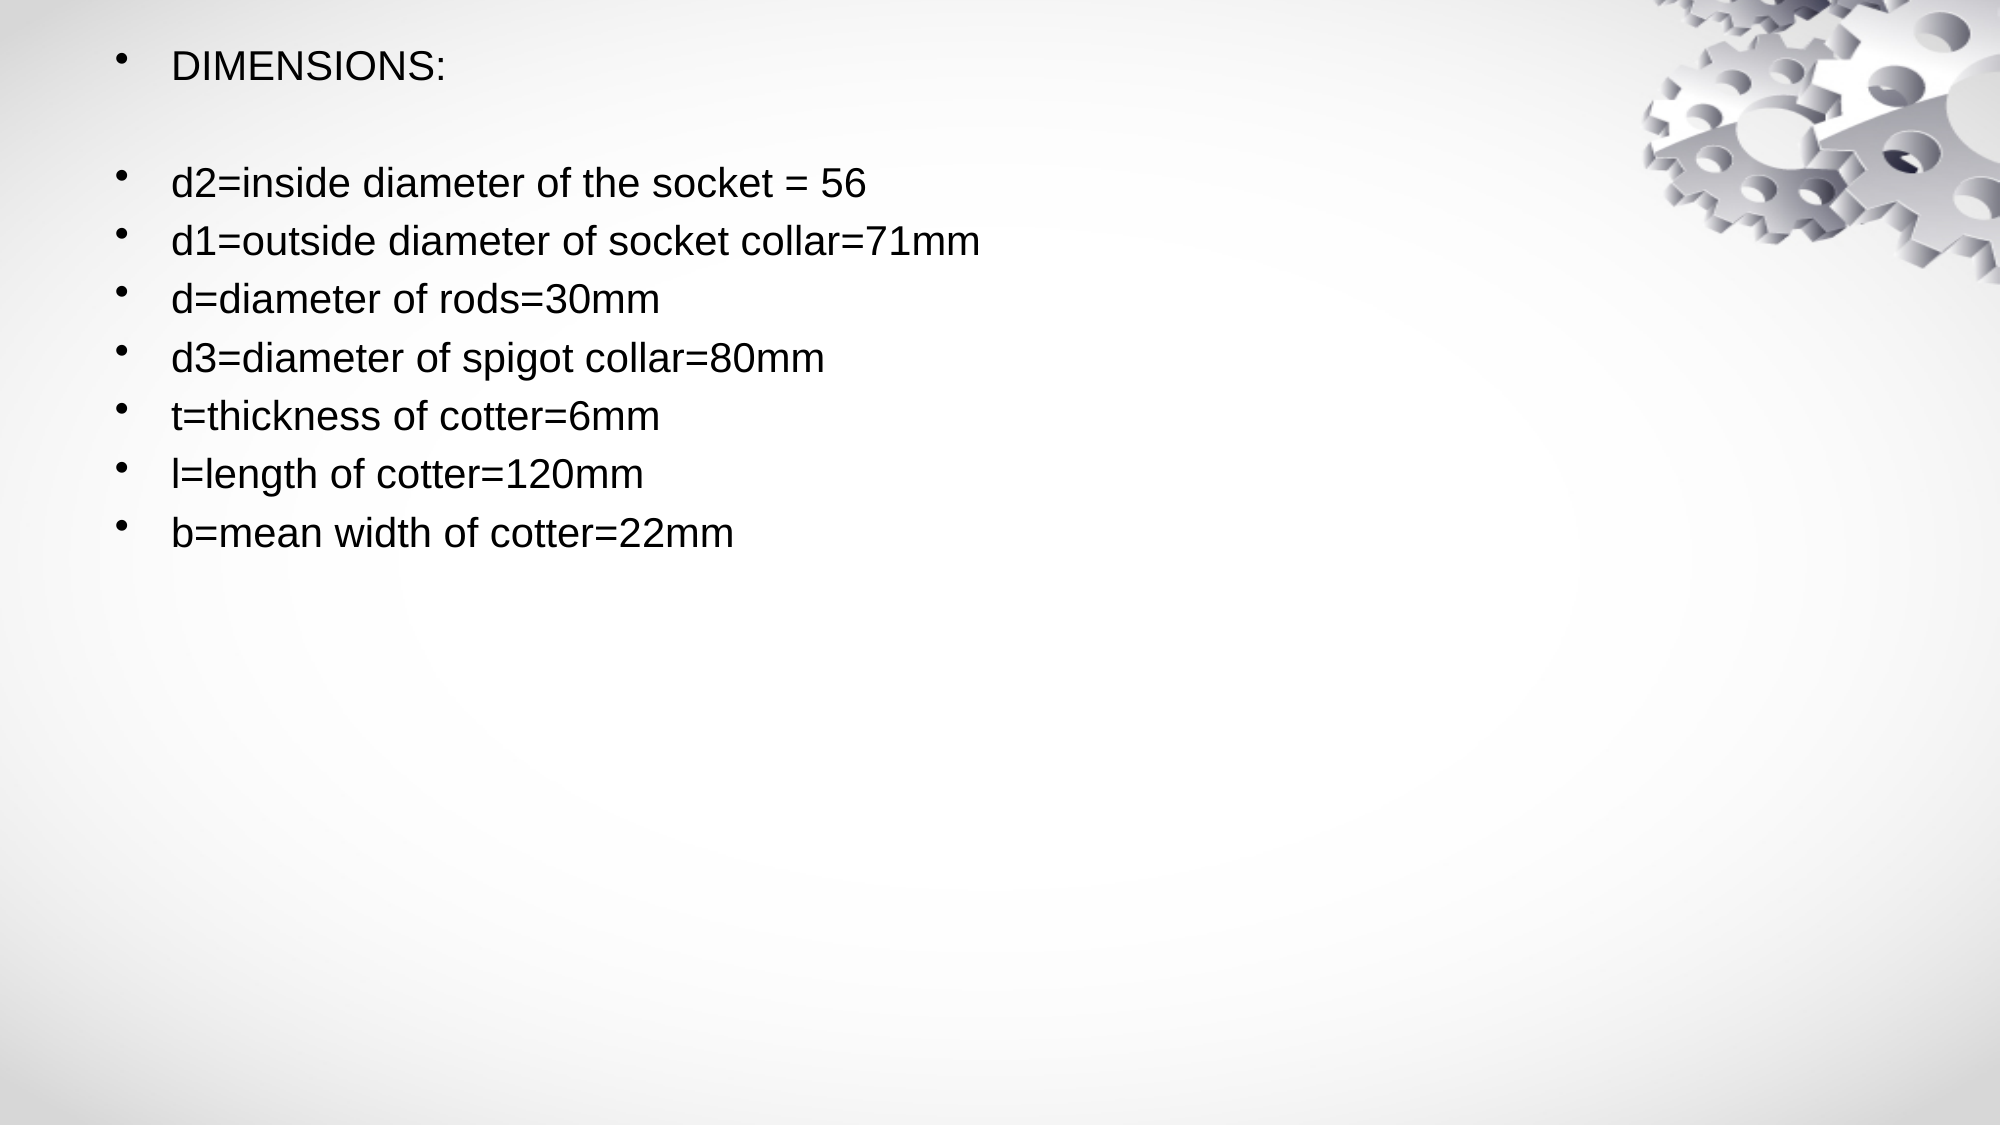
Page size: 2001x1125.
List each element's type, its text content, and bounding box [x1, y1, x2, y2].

list DIMENSIONS: d2=inside diameter of the socket = 56 d1=outside diameter of socket collar=71mm d=diameter of rods=30mm d3=diameter of spigot collar=80mm t=thickness of cotter=6mm l=length of cotter=120mm b=mean width of cotter=22mm [99, 30, 1901, 1036]
picture [0, 0, 2000, 1125]
